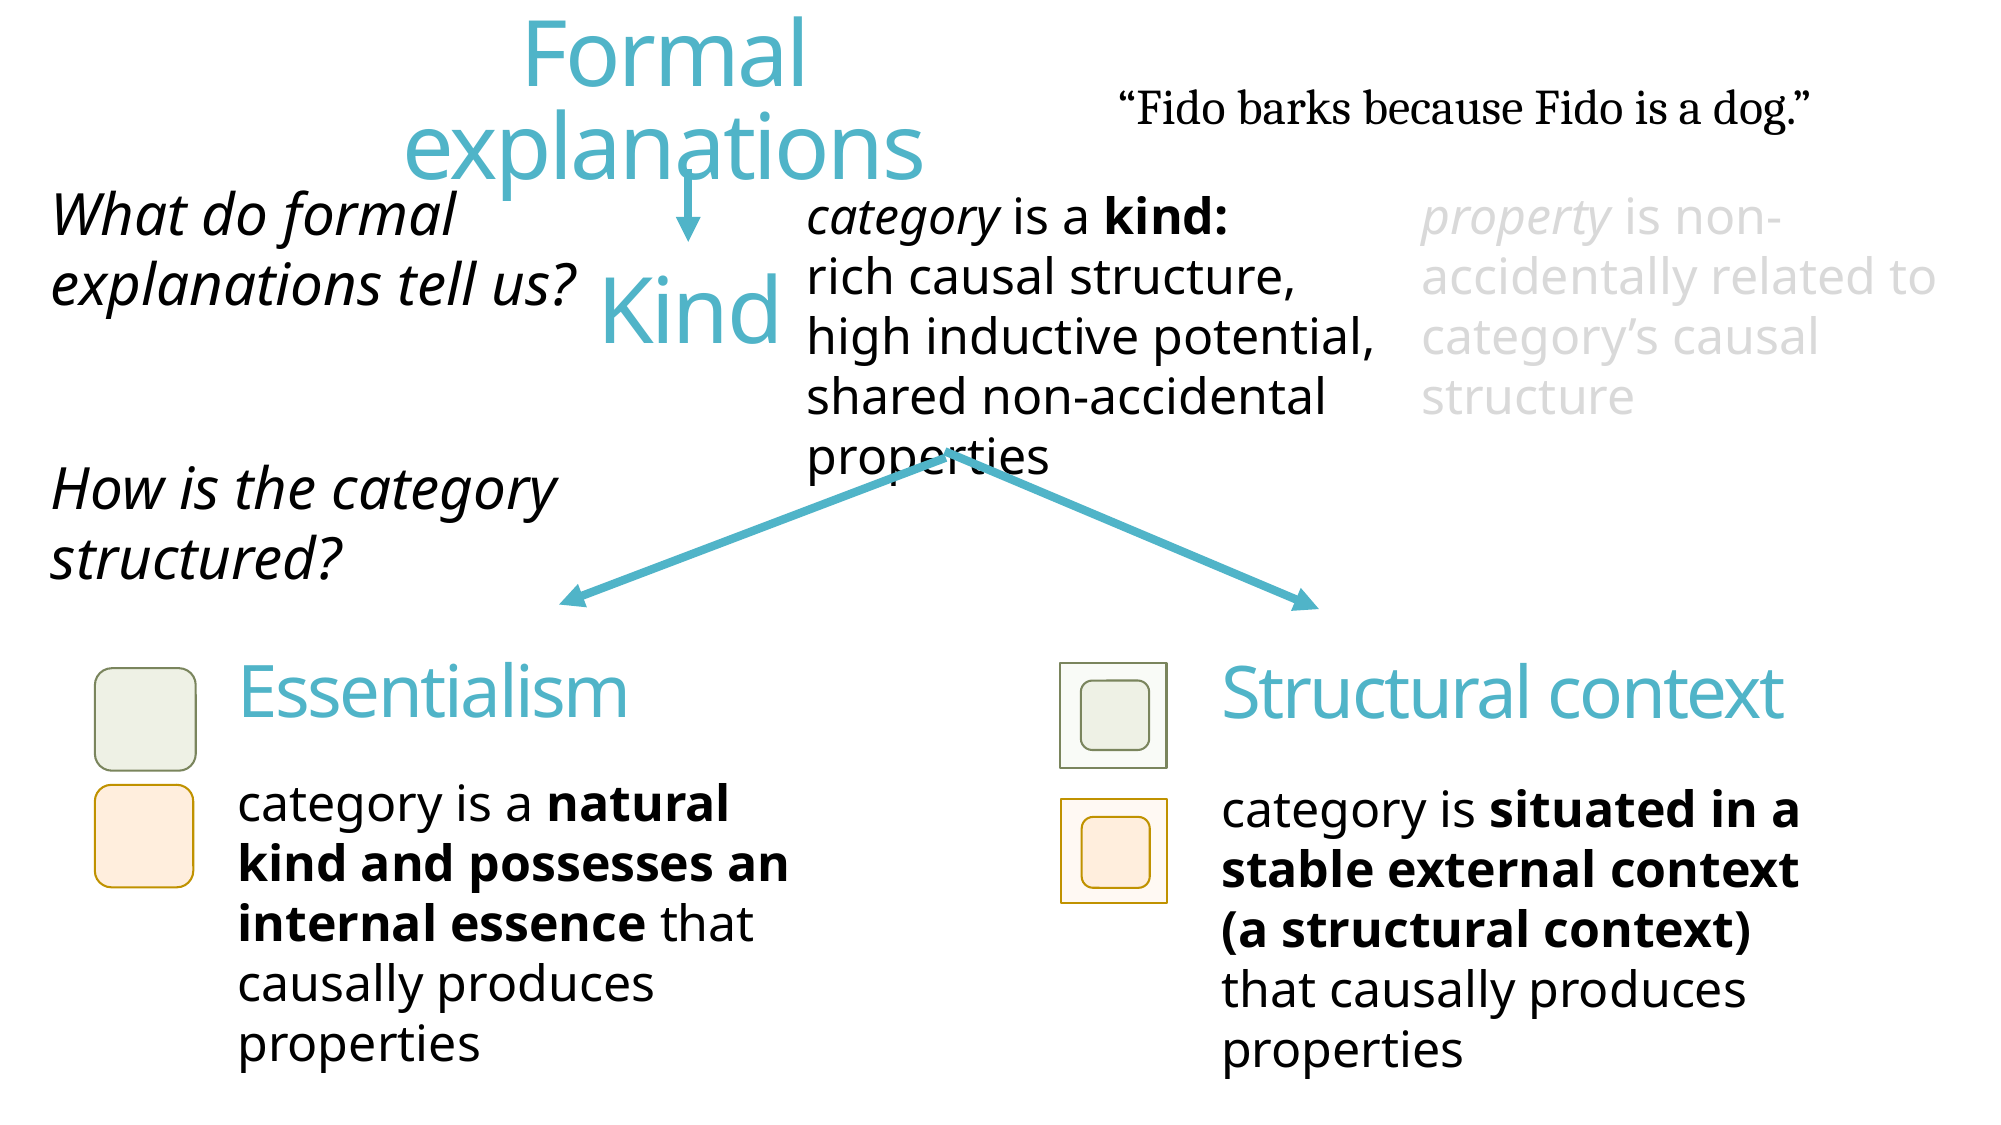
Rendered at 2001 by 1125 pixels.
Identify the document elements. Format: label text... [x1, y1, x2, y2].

text_box [1060, 798, 1168, 904]
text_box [944, 450, 1320, 610]
text_box [93, 783, 195, 889]
text_box How is the category structured? [36, 443, 786, 599]
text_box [558, 457, 946, 605]
text_box category is situated in a stable external context (a structural context) that causally produces properties [1206, 770, 1853, 1086]
title Structural context [1206, 630, 1948, 763]
text_box category is a natural kind and possesses an internal essence that causally produces properties [222, 763, 869, 1079]
text_box [1079, 679, 1151, 752]
text_box [93, 667, 197, 772]
text_box “Fido barks because Fido is a dog.” [1102, 67, 1827, 142]
text_box What do formal explanations tell us? [36, 169, 582, 325]
text_box [1059, 662, 1168, 769]
text_box category is a kind: rich causal structure, high inductive potential, shared non-accidental properties [791, 176, 1542, 492]
text_box Kind [582, 254, 860, 383]
text_box property is non-accidentally related to category’s causal structure [1406, 176, 2000, 432]
text_box Essentialism [222, 628, 754, 763]
text_box Formal explanations [268, 0, 1061, 254]
text_box [1080, 815, 1151, 889]
